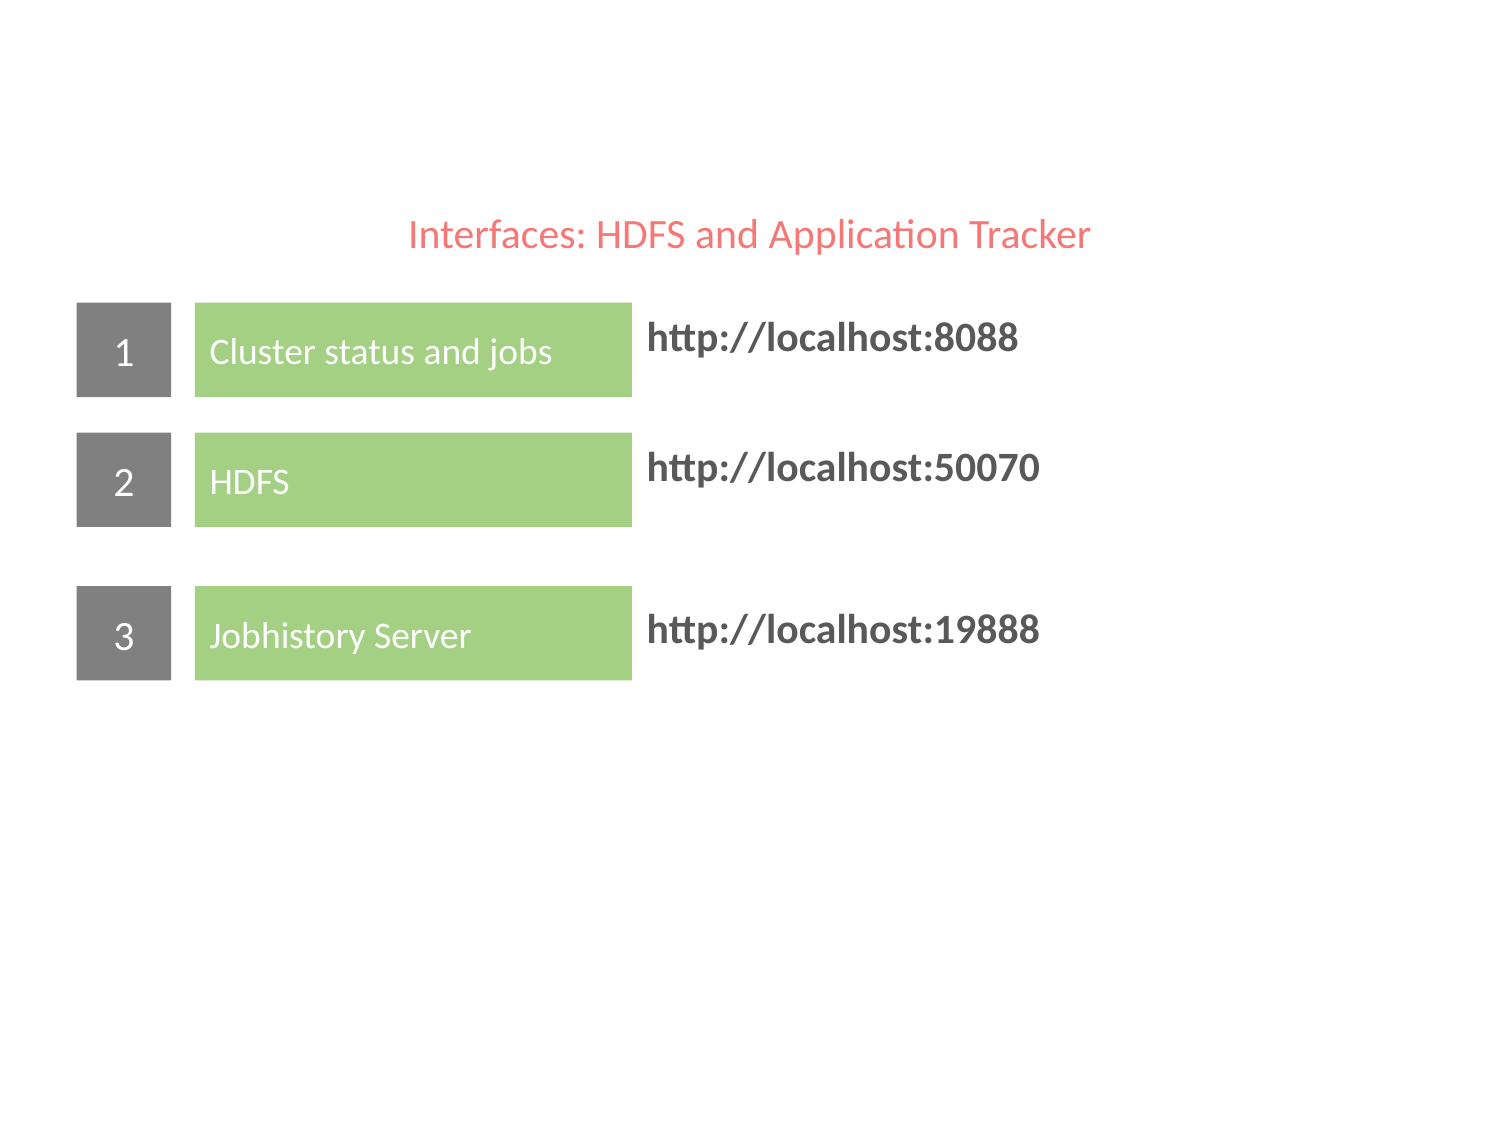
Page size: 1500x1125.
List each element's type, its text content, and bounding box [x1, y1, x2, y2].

text_box Jobhistory Server [193, 584, 634, 683]
title Interfaces: HDFS and Application Tracker [75, 172, 1425, 291]
text_box 3 [75, 584, 173, 683]
text_box HDFS [193, 430, 634, 529]
text_box 1 [75, 301, 173, 399]
text_box http://localhost:8088 [631, 302, 1425, 368]
text_box http://localhost:50070 [631, 432, 1425, 498]
text_box Cluster status and jobs [193, 301, 634, 399]
text_box http://localhost:19888 [634, 593, 1425, 659]
text_box 2 [75, 430, 173, 529]
